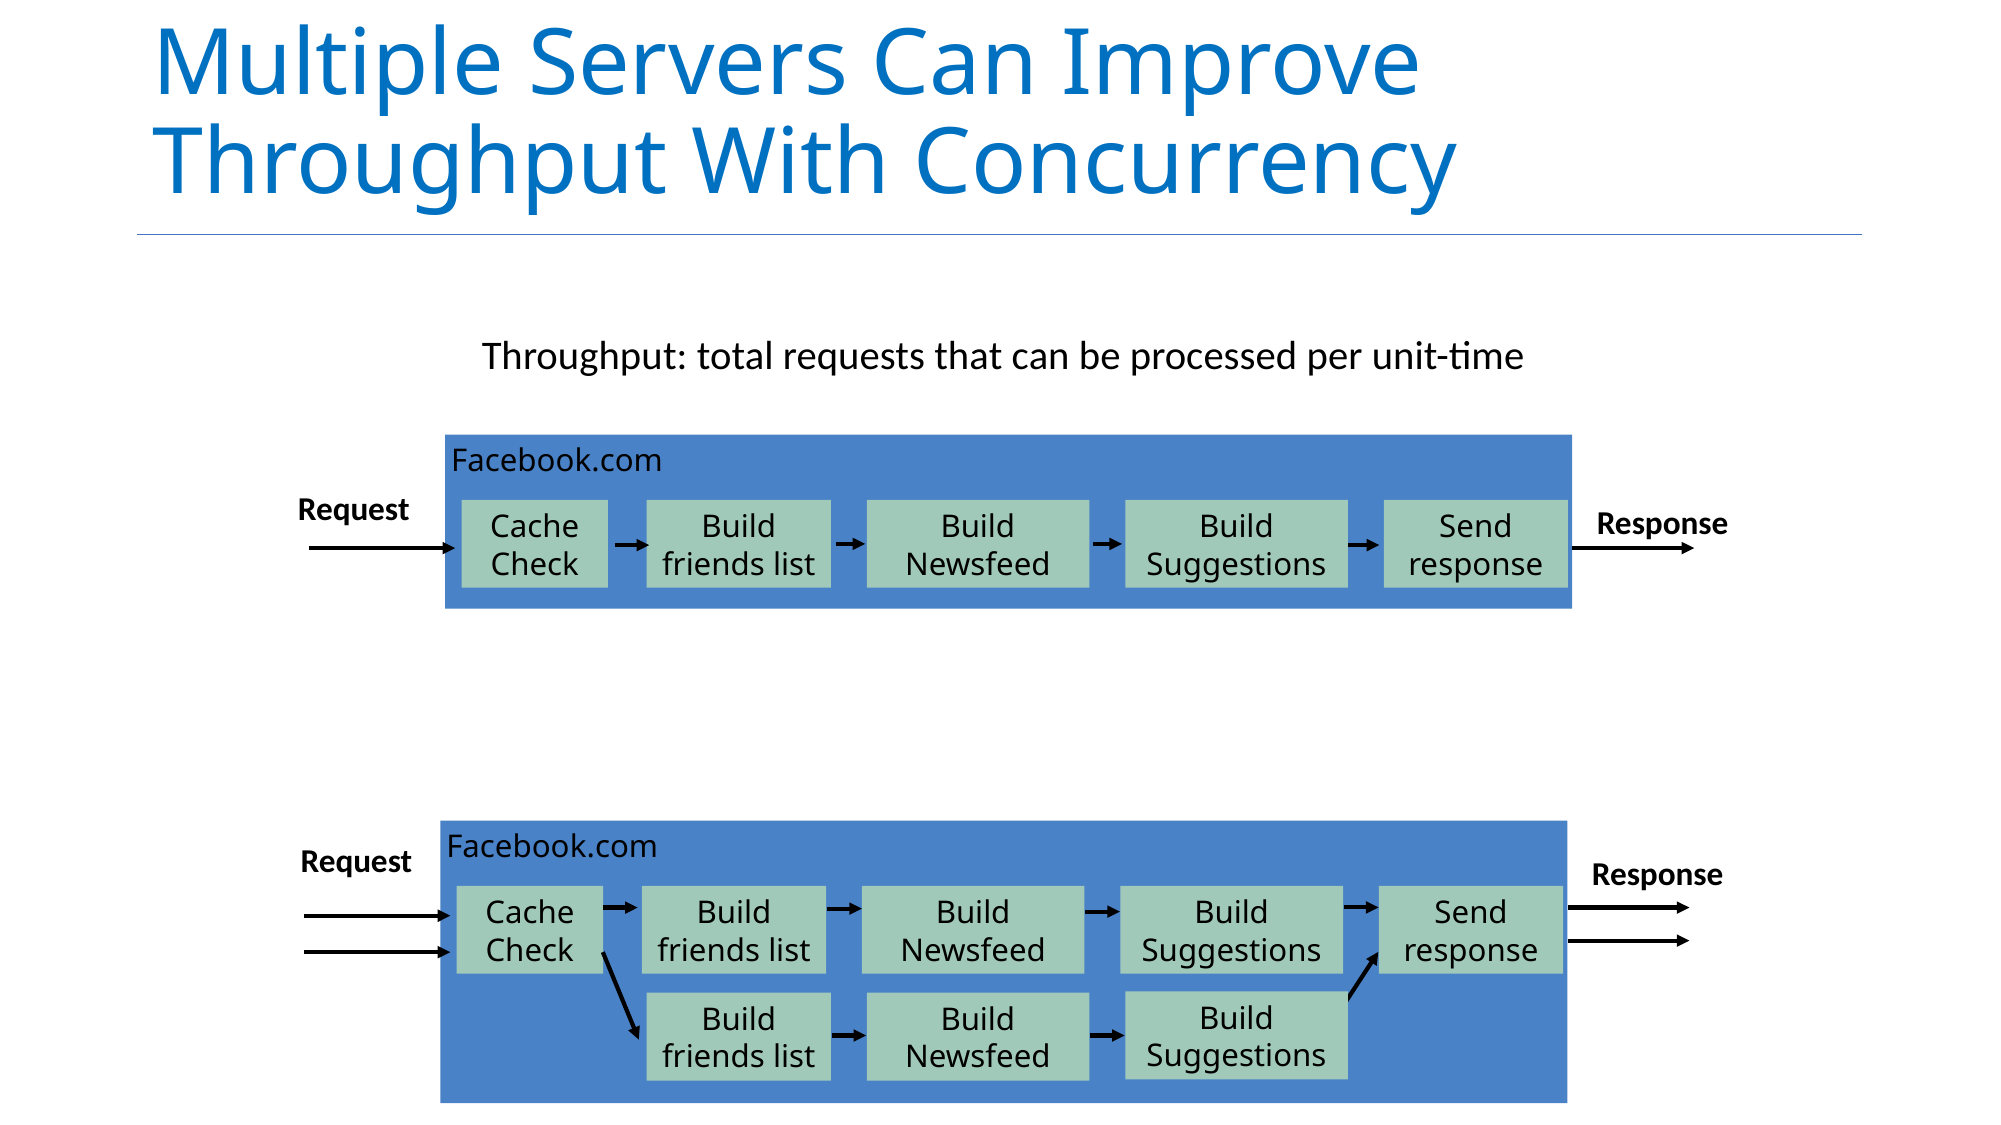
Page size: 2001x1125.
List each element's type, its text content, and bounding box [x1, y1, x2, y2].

text_box [614, 538, 650, 552]
text_box [303, 909, 451, 922]
text_box Build Suggestions [1125, 499, 1348, 588]
text_box Build Newsfeed [866, 992, 1090, 1081]
text_box [831, 1029, 866, 1042]
text_box [835, 537, 866, 551]
text_box Build Newsfeed [866, 499, 1090, 588]
text_box [827, 902, 862, 915]
text_box Request [294, 833, 419, 885]
text_box Build Suggestions [1125, 991, 1348, 1080]
text_box [1572, 541, 1695, 555]
text_box [1090, 1029, 1125, 1042]
text_box Request [292, 481, 416, 533]
text_box Facebook.com [445, 434, 1573, 609]
text_box [1567, 901, 1690, 914]
text_box Response [1590, 495, 1735, 548]
text_box [1343, 901, 1379, 914]
text_box [1092, 537, 1123, 551]
text_box [1347, 538, 1380, 552]
text_box Cache Check [461, 499, 608, 588]
text_box Send response [1383, 499, 1568, 588]
text_box [303, 945, 451, 959]
text_box Throughput: total requests that can be processed per unit-time [477, 324, 1531, 382]
text_box [603, 901, 638, 914]
text_box Build friends list [646, 992, 831, 1081]
text_box Response [1585, 845, 1730, 898]
text_box Build friends list [646, 499, 831, 588]
text_box Cache Check [456, 885, 604, 974]
text_box [1348, 951, 1379, 999]
text_box [1085, 905, 1120, 918]
text_box Build Suggestions [1120, 885, 1344, 974]
text_box [308, 541, 456, 555]
text_box [1567, 934, 1690, 947]
title Multiple Servers Can Improve Throughput With Concurrency [137, 3, 1863, 221]
text_box Facebook.com [440, 820, 1568, 1104]
text_box Build friends list [641, 885, 827, 974]
text_box Send response [1378, 885, 1564, 974]
text_box Build Newsfeed [861, 885, 1085, 974]
text_box [602, 952, 640, 1040]
